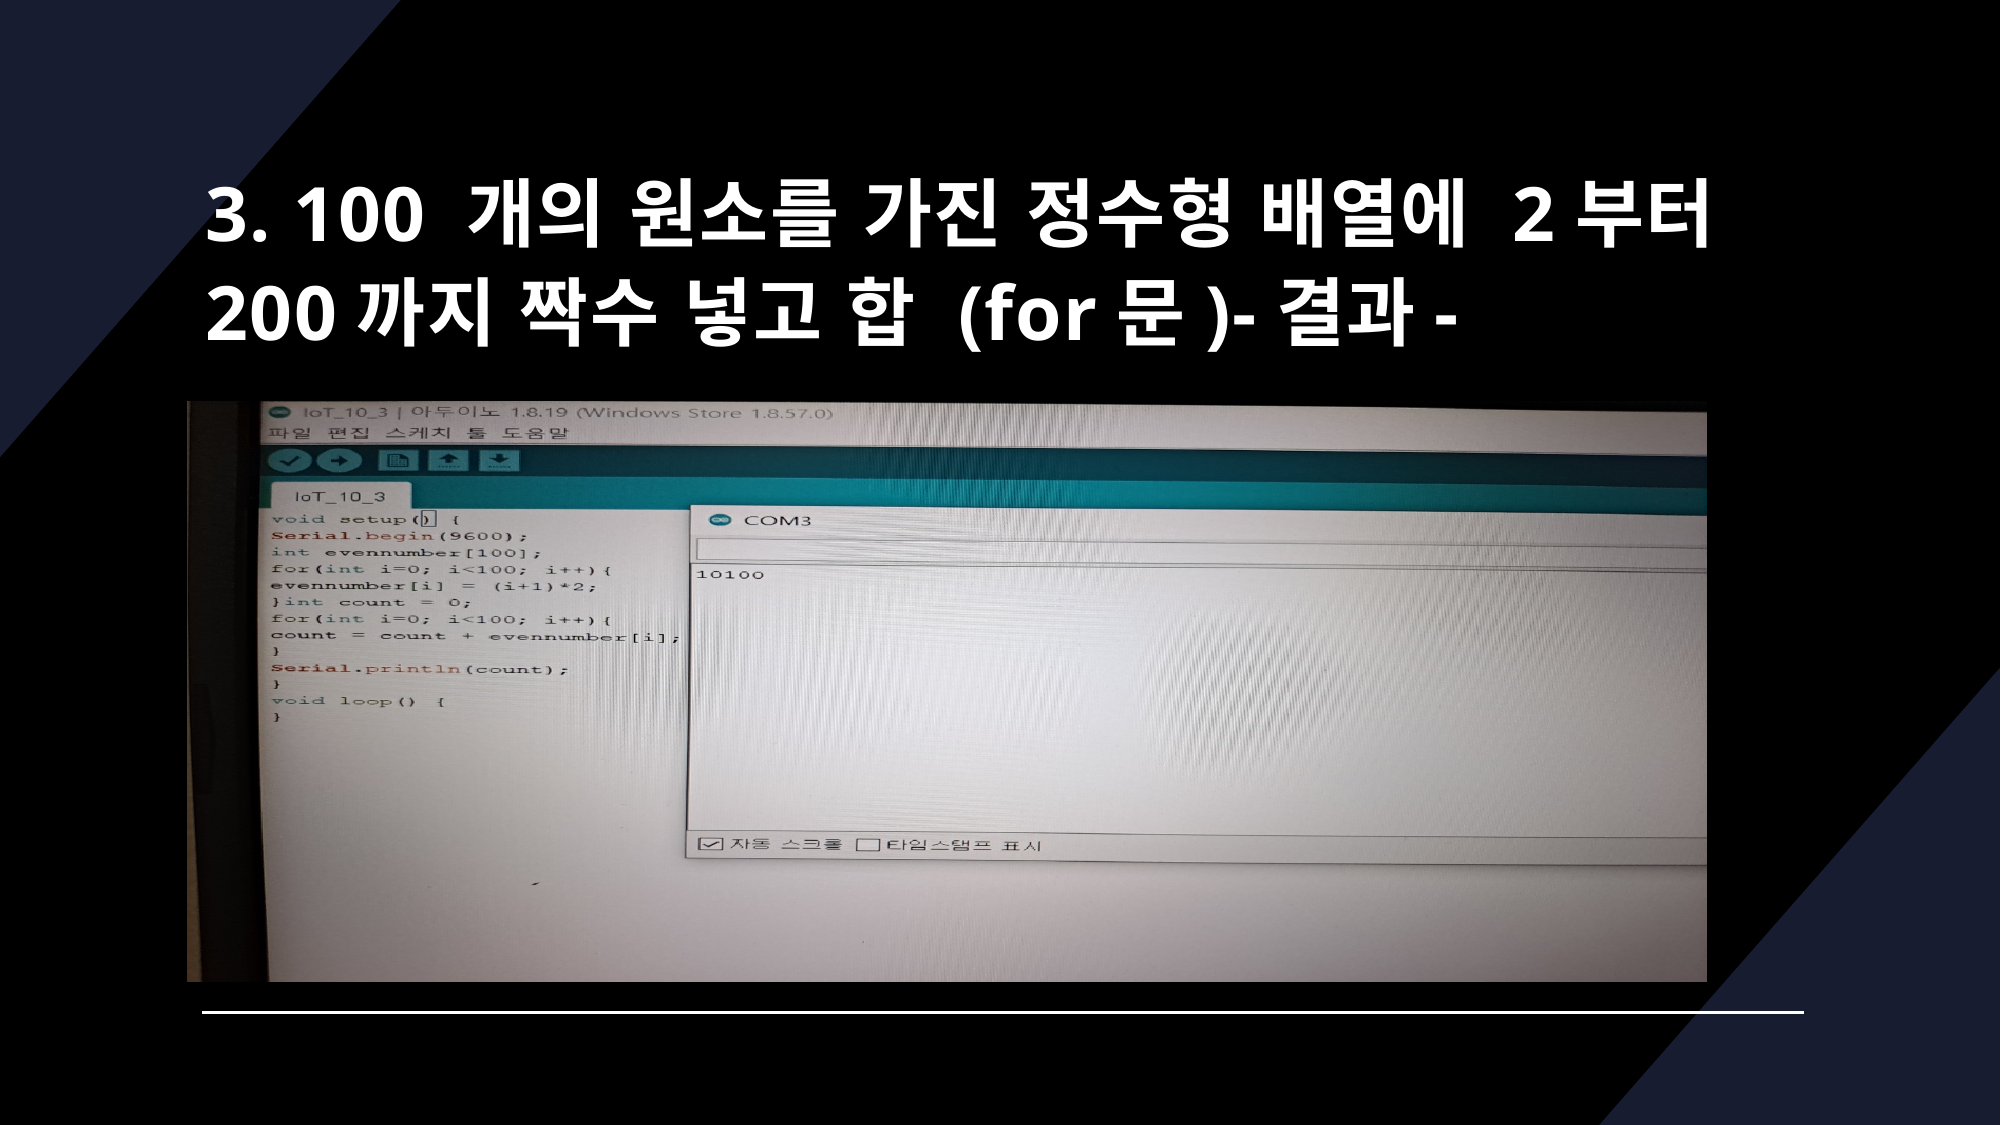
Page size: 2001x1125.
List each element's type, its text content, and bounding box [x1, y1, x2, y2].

title 3. 100 개의 원소를 가진 정수형 배열에 2부터 200까지 짝수 넣고 합 (for문)-결과- [187, 143, 1813, 367]
picture [187, 401, 1707, 982]
